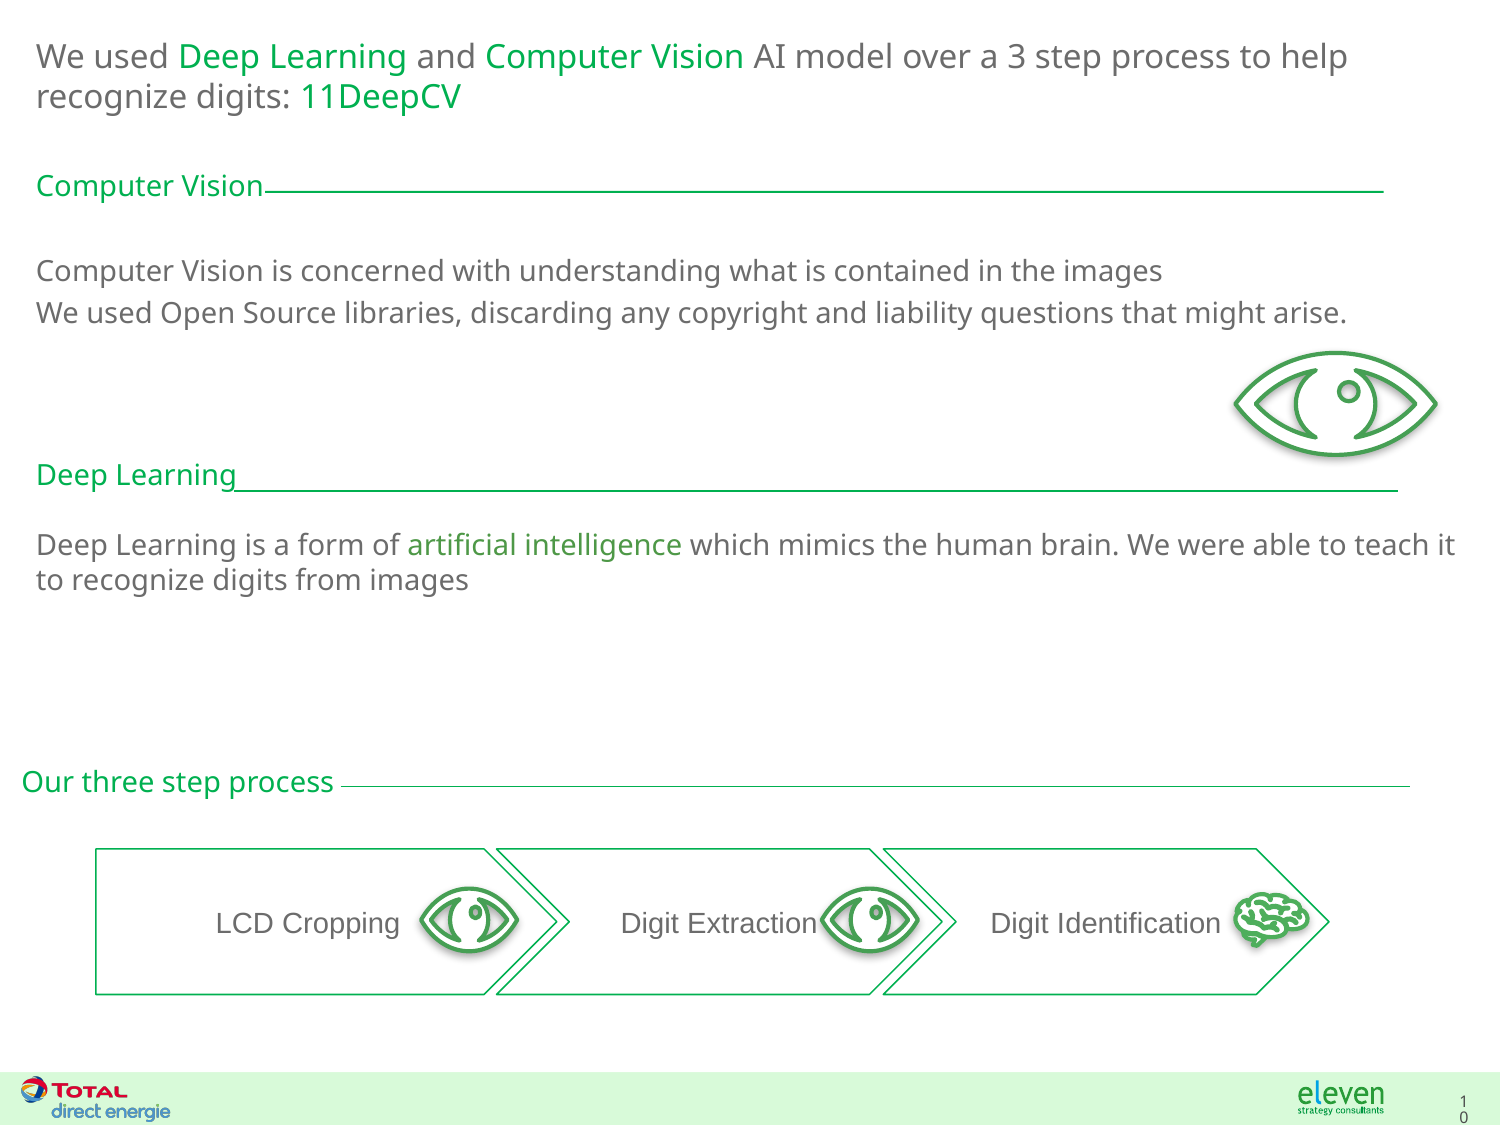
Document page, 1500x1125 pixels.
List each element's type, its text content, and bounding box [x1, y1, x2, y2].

text_box [821, 888, 918, 952]
text_box [421, 888, 518, 952]
title We used Deep Learning and Computer Vision AI model over a 3 step process to help recognize digits: 11DeepCV [25, 24, 1470, 137]
text_box Digit Identification [881, 846, 1332, 997]
text_box Digit Extraction [494, 846, 945, 997]
text_box LCD Cropping [93, 846, 559, 997]
text_box [1235, 894, 1308, 946]
picture [17, 1072, 174, 1125]
text_box Our three step process [0, 747, 423, 814]
slide_number 10 [1451, 1085, 1477, 1118]
text_box [1235, 352, 1436, 455]
list Computer Vision Computer Vision is concerned with understanding what is contained in the images We used Open Source libraries, discarding any copyright and liability questions that might arise. Deep Learning Deep Learning is a form of artificial intelligence which mimics the human brain. We were able to teach it to recognize digits from images [25, 156, 1470, 1049]
